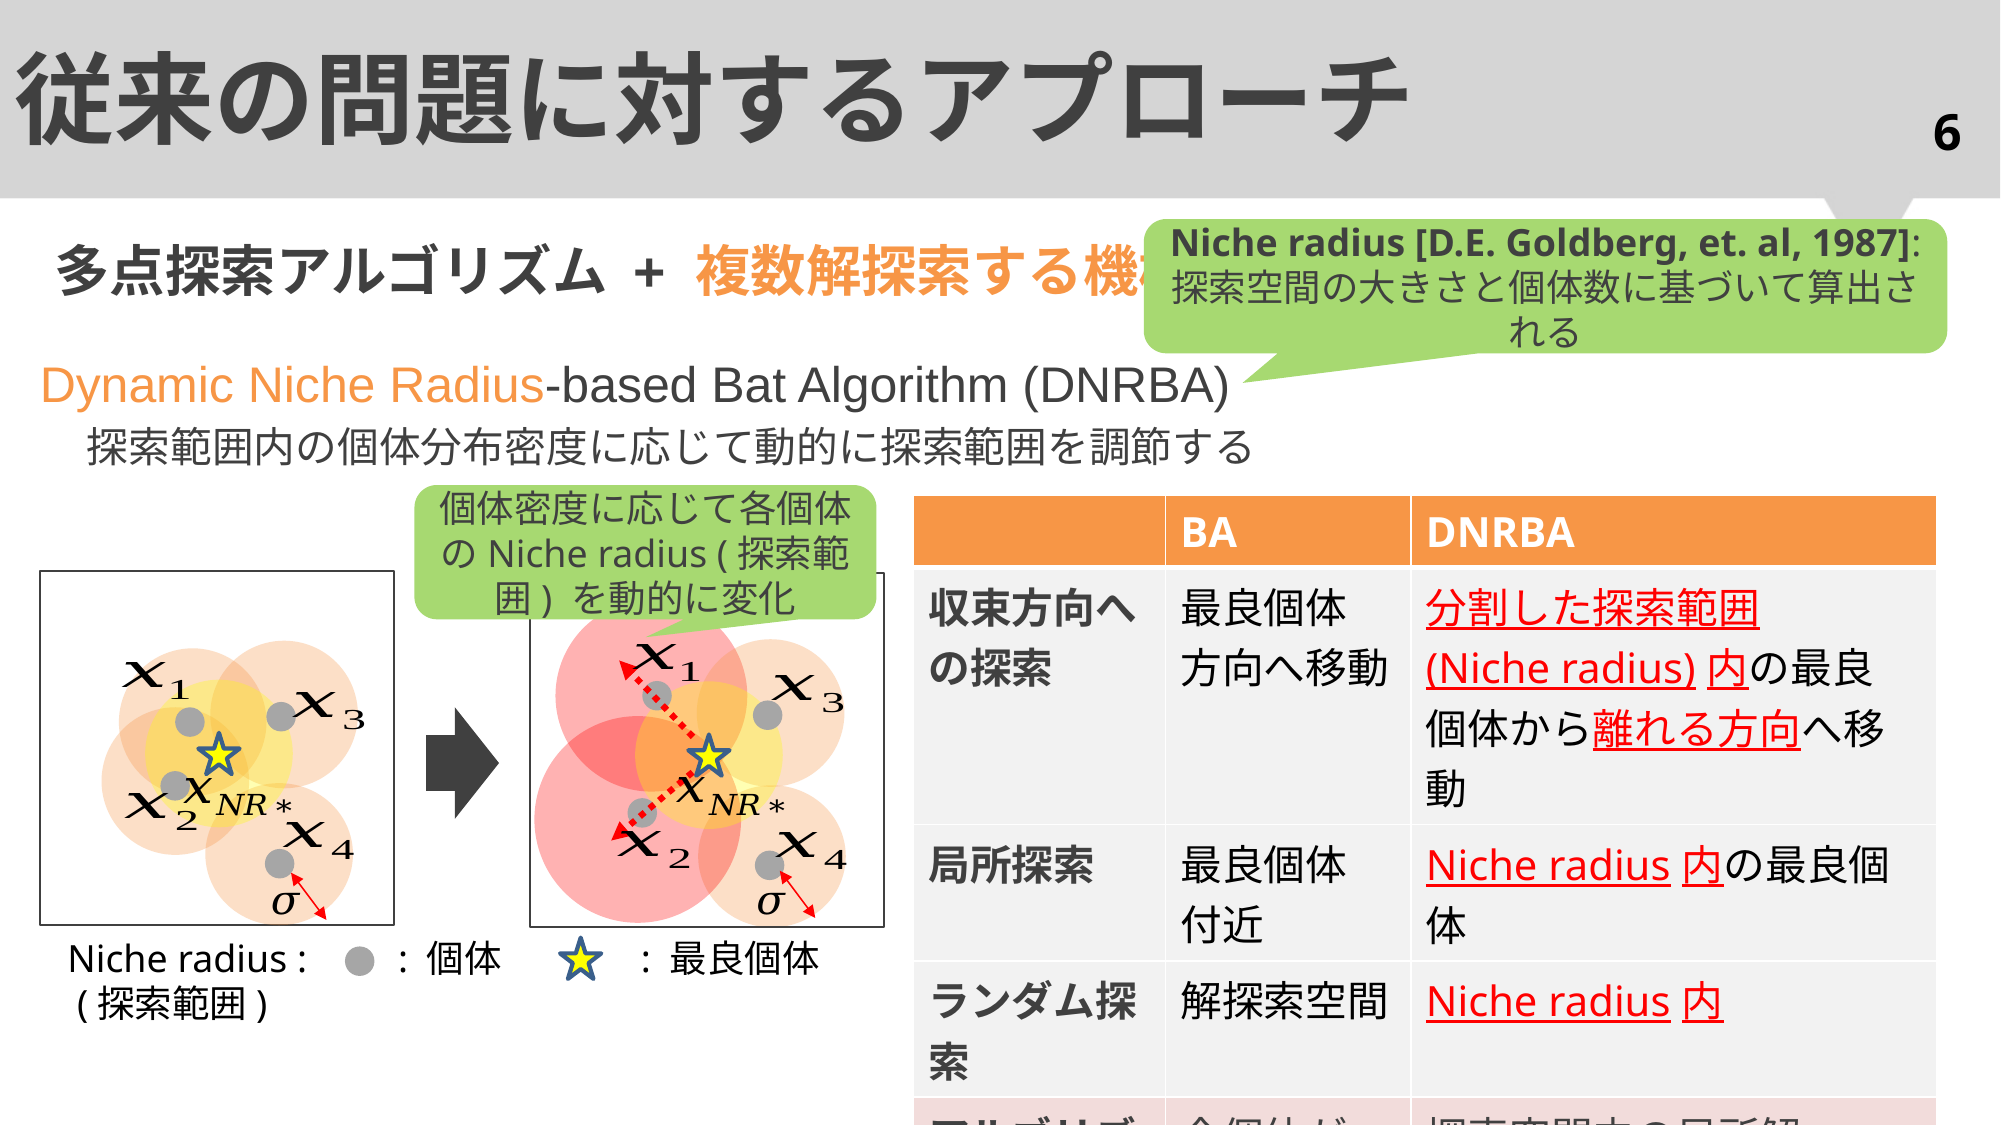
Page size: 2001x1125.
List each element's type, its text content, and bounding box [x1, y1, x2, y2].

table_cell ランダム探索 [914, 962, 1165, 1096]
text_box Niche radius [D.E. Goldberg, et. al, 1987]: 探索空間の大きさと個体数に基づいて算出される [1141, 216, 1950, 385]
text_box [99, 707, 235, 857]
text_box 個体密度に応じて各個体のNiche radius (探索範囲) を動的に変化 [412, 482, 879, 640]
table_cell 収束方向への探索 [914, 570, 1165, 824]
text_box [38, 569, 396, 927]
table_header BA [1166, 496, 1410, 565]
text_box [203, 787, 356, 928]
text_box [750, 698, 785, 733]
text_box [528, 570, 886, 929]
text_box [116, 646, 233, 731]
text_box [615, 664, 697, 734]
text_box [610, 771, 693, 841]
table_cell Niche radius内の最良個体 [1412, 825, 1936, 960]
text_box 6 [1769, 93, 1977, 168]
text_box [423, 705, 501, 821]
table_cell 分割した探索範囲 (Niche radius)内の最良 個体から離れる方向へ移動 [1412, 570, 1936, 824]
table_cell 解探索空間 [1166, 962, 1410, 1096]
table_cell 局所探索 [914, 825, 1165, 960]
table_header DNRBA [1412, 496, 1936, 565]
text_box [779, 870, 816, 919]
table_cell 探索空間内の局所解 も捕捉可能 [1412, 1098, 1936, 1125]
table_cell アルゴリズムの特徴 [914, 1098, 1165, 1125]
text_box [218, 638, 360, 791]
text_box [173, 705, 207, 739]
list 多点探索アルゴリズム + 複数解探索する機構 [39, 219, 1154, 320]
text_box [158, 769, 192, 803]
list Dynamic Niche Radius-based Bat Algorithm (DNRBA) 探索範囲内の個体分布密度に応じて動的に探索範囲を調節する [39, 345, 1948, 1051]
picture [0, 0, 2001, 1125]
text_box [290, 872, 327, 921]
table_cell 全個体が 最適解へ 収束 [1166, 1098, 1410, 1125]
table_header [914, 496, 1165, 565]
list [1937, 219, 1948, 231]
title 従来の問題に対するアプローチ [0, 0, 2000, 194]
table_cell 最良個体 方向へ移動 [1166, 570, 1410, 824]
text_box [264, 699, 298, 734]
table_cell Niche radius内 [1412, 962, 1936, 1096]
text_box [752, 848, 787, 883]
text_box [558, 935, 604, 981]
text_box [686, 732, 732, 778]
text_box [262, 846, 297, 881]
text_box [143, 677, 295, 830]
text_box [196, 730, 242, 776]
text_box [342, 944, 377, 979]
table_cell 最良個体 付近 [1166, 825, 1410, 960]
